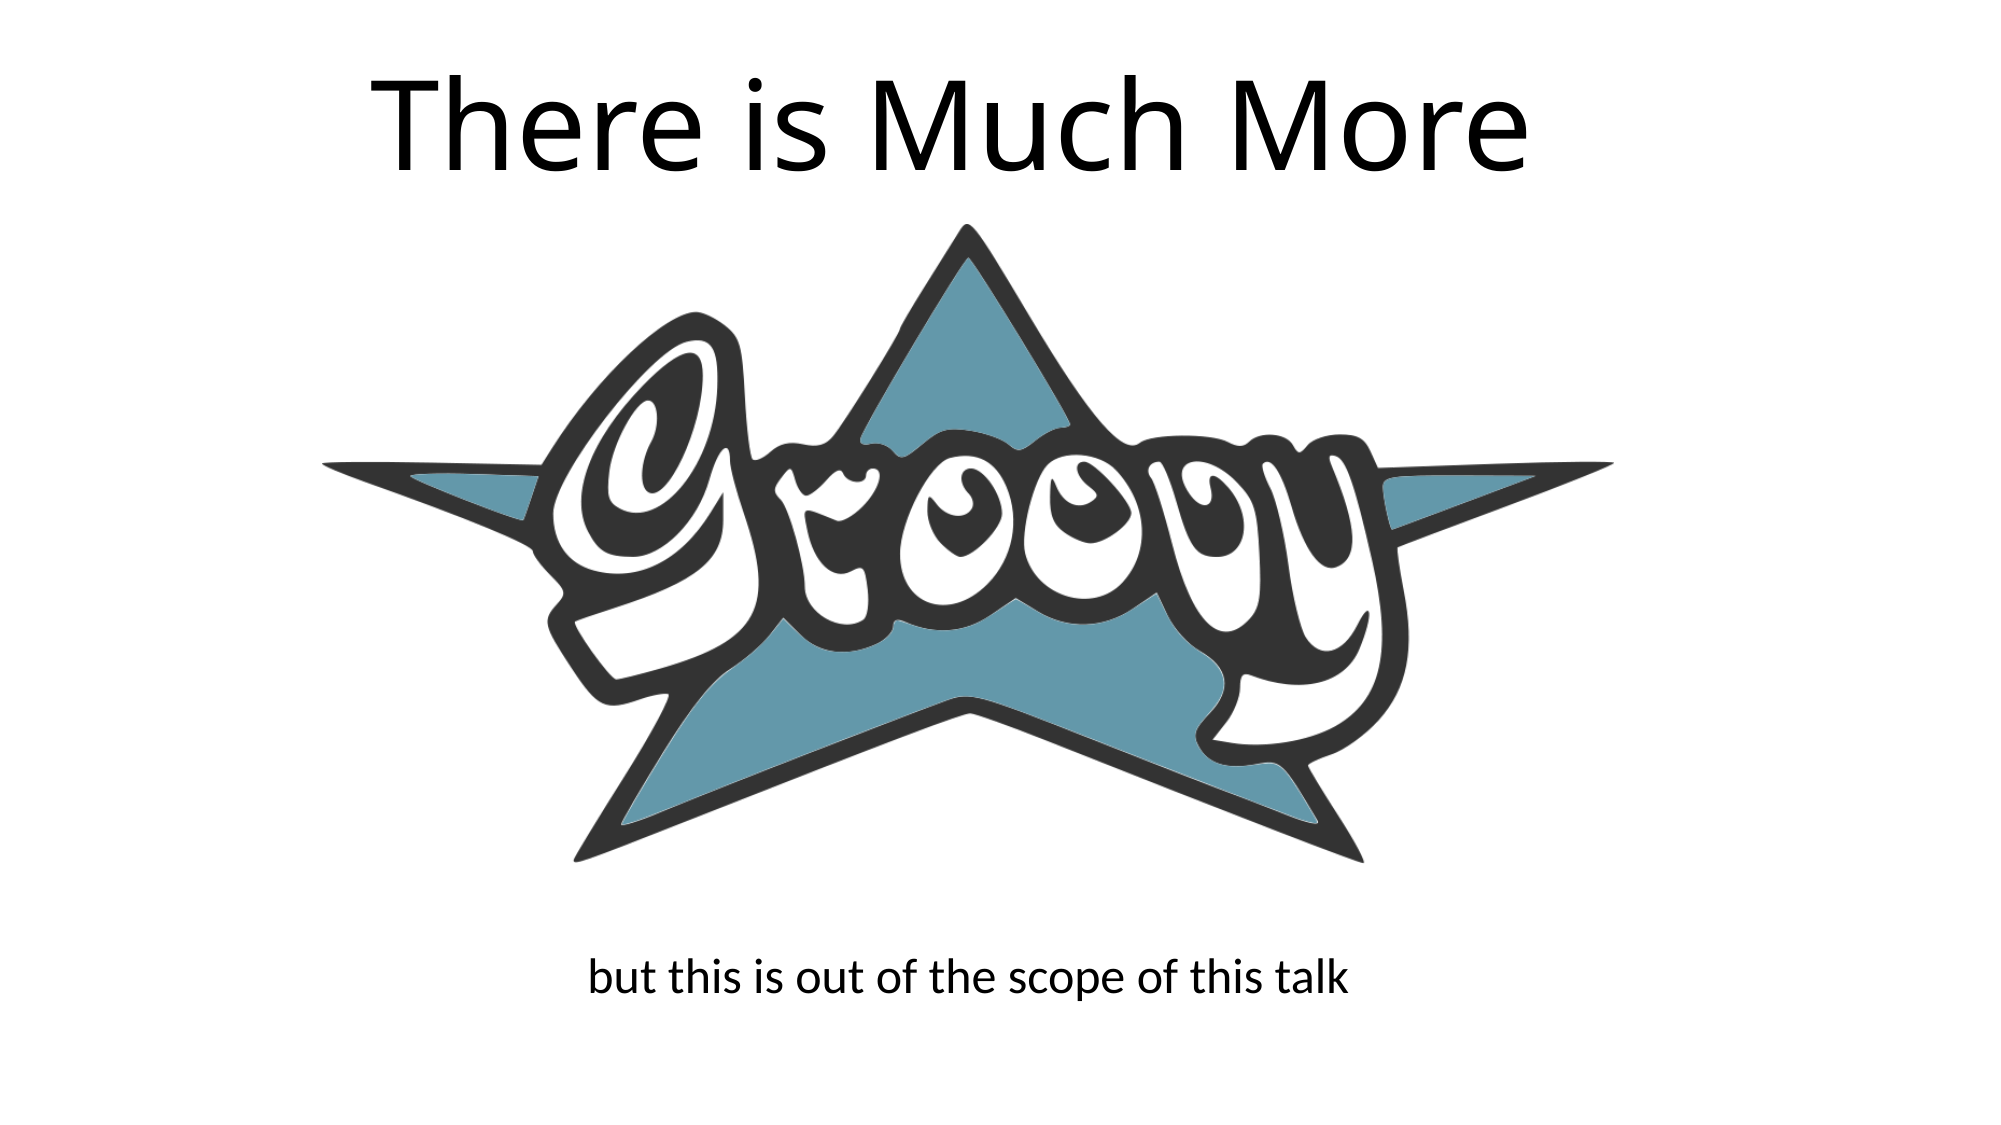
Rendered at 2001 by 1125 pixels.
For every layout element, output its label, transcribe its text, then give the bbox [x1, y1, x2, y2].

subtitle but this is out of the scope of this talk [218, 942, 1719, 1044]
title There is Much More [218, 38, 1719, 206]
picture [322, 224, 1614, 865]
